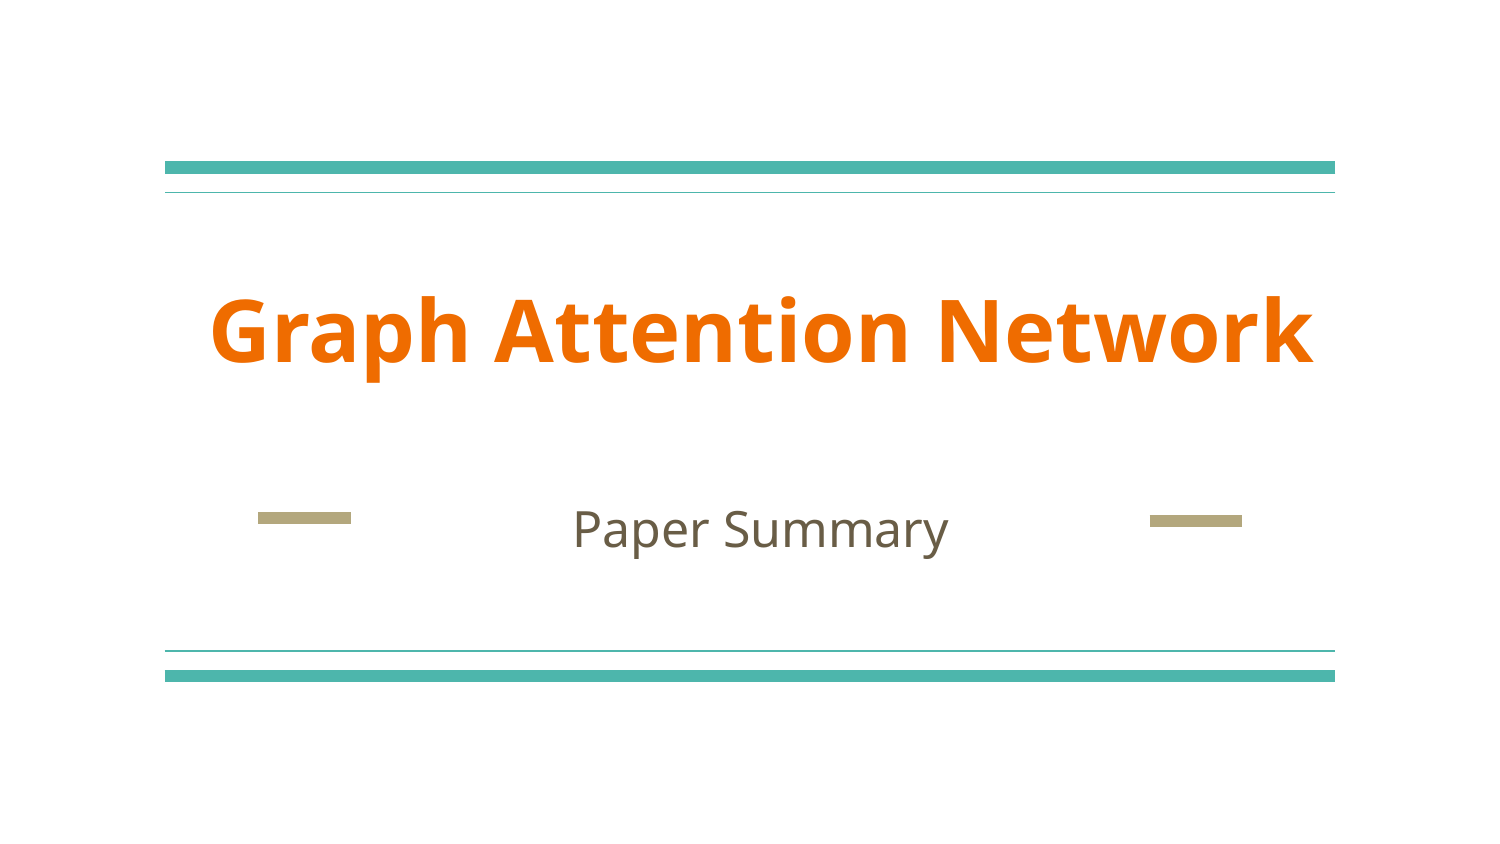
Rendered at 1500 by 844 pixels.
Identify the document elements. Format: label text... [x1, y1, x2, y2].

subtitle Paper Summary [361, 479, 1161, 610]
title Graph Attention Network [175, 235, 1347, 404]
